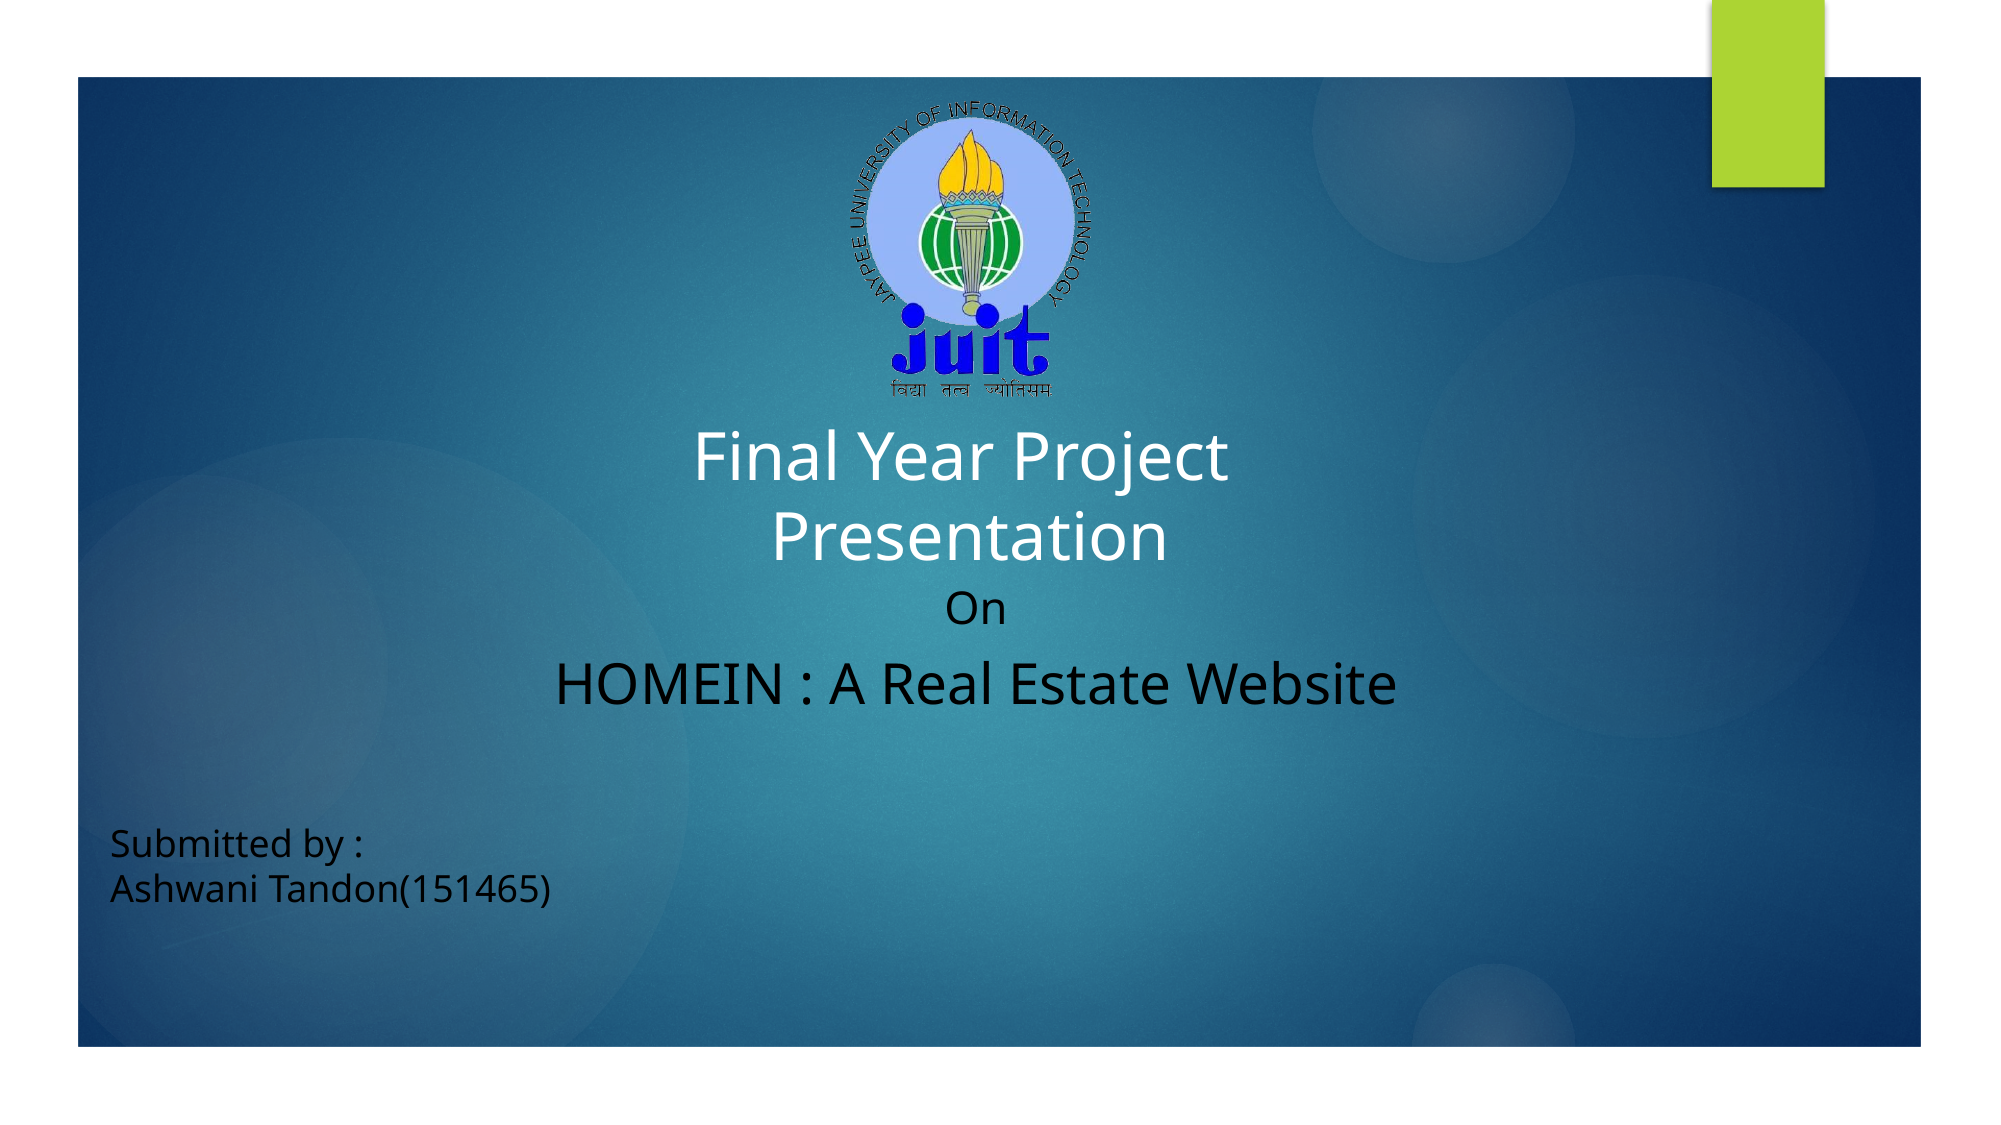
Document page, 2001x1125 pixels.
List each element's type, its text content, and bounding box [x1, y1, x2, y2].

picture [850, 101, 1091, 397]
title Final Year Project Presentation [407, 265, 1534, 571]
text_box Submitted by : Ashwani Tandon(151465) [95, 812, 719, 918]
subtitle On HOMEIN : A Real Estate Website [210, 571, 1676, 724]
